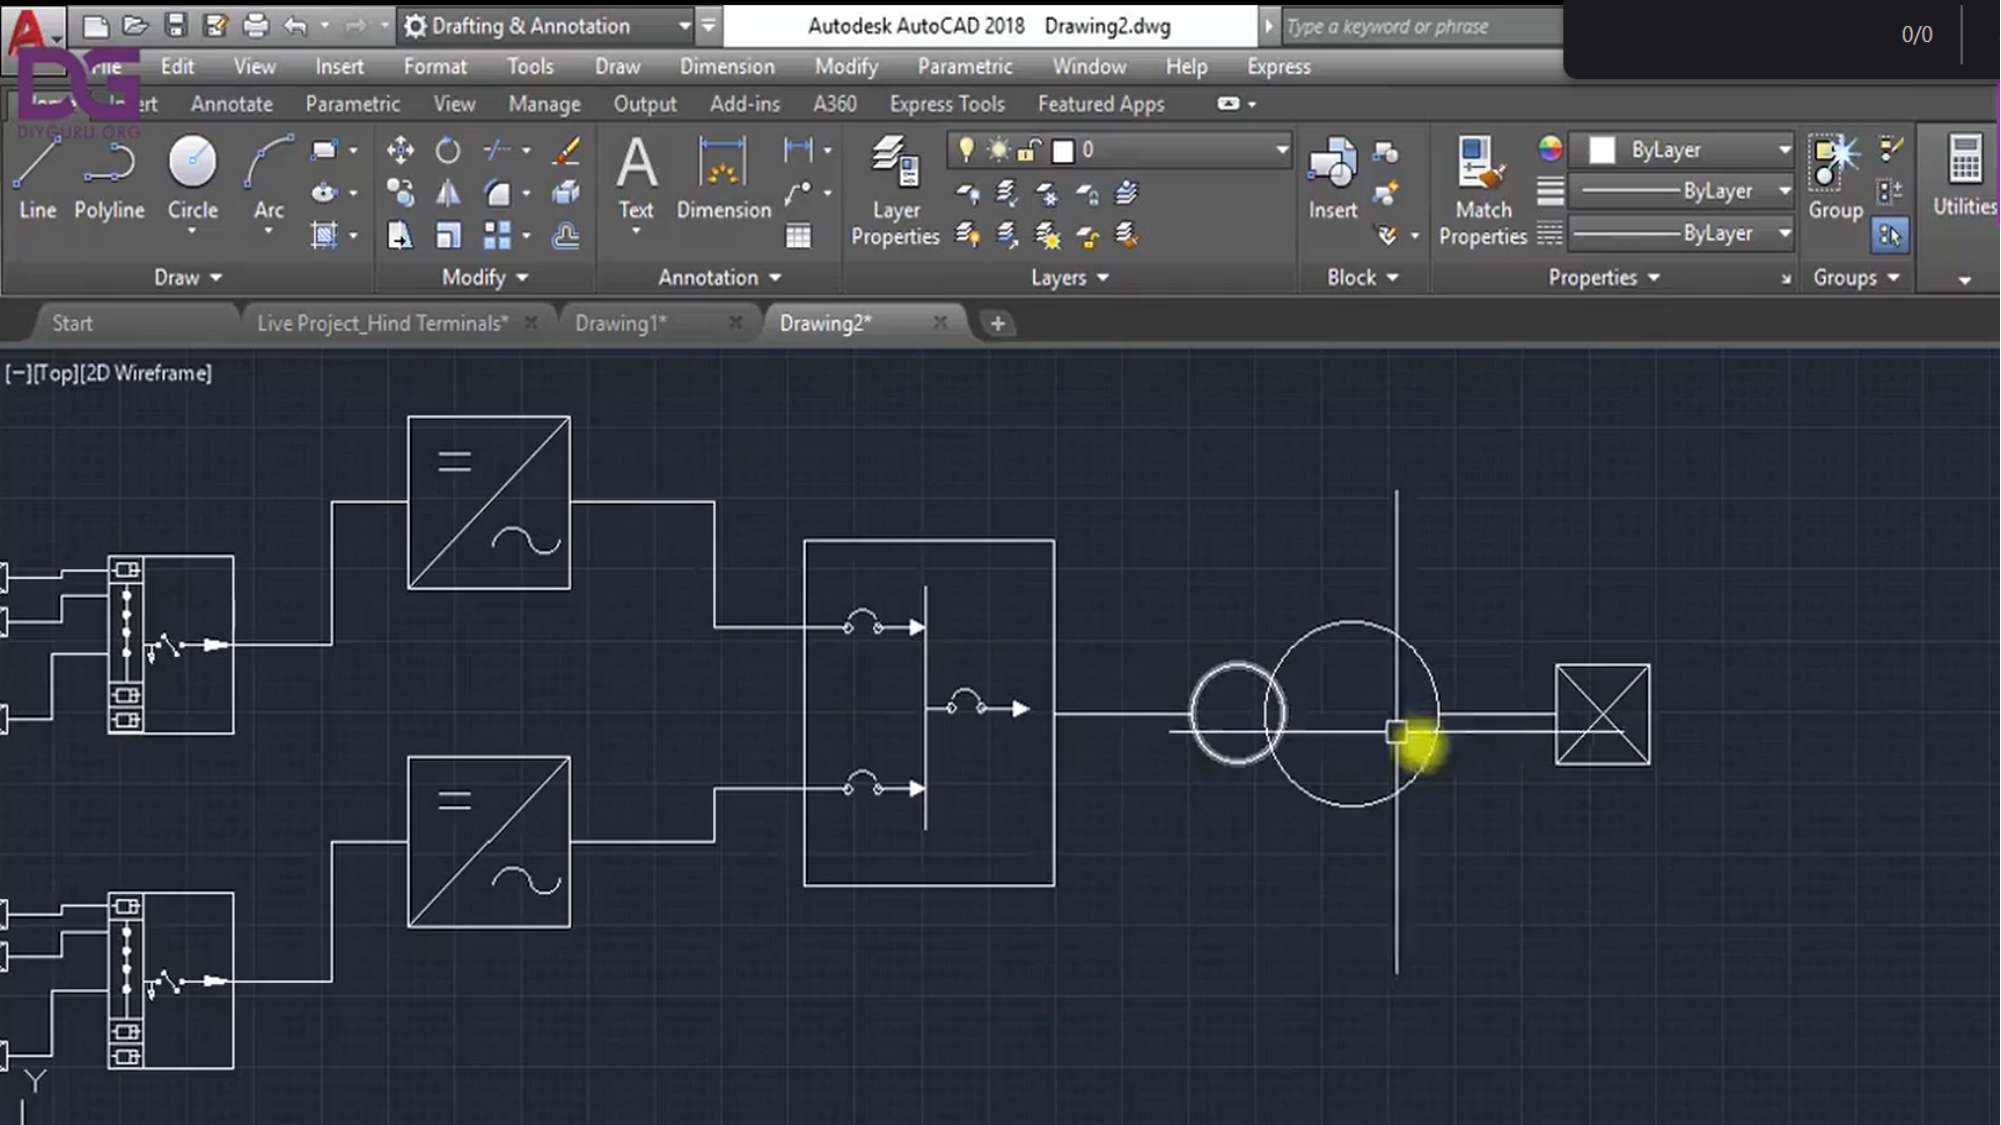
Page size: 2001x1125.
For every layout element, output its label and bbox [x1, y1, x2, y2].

list [0, 0, 2000, 1125]
